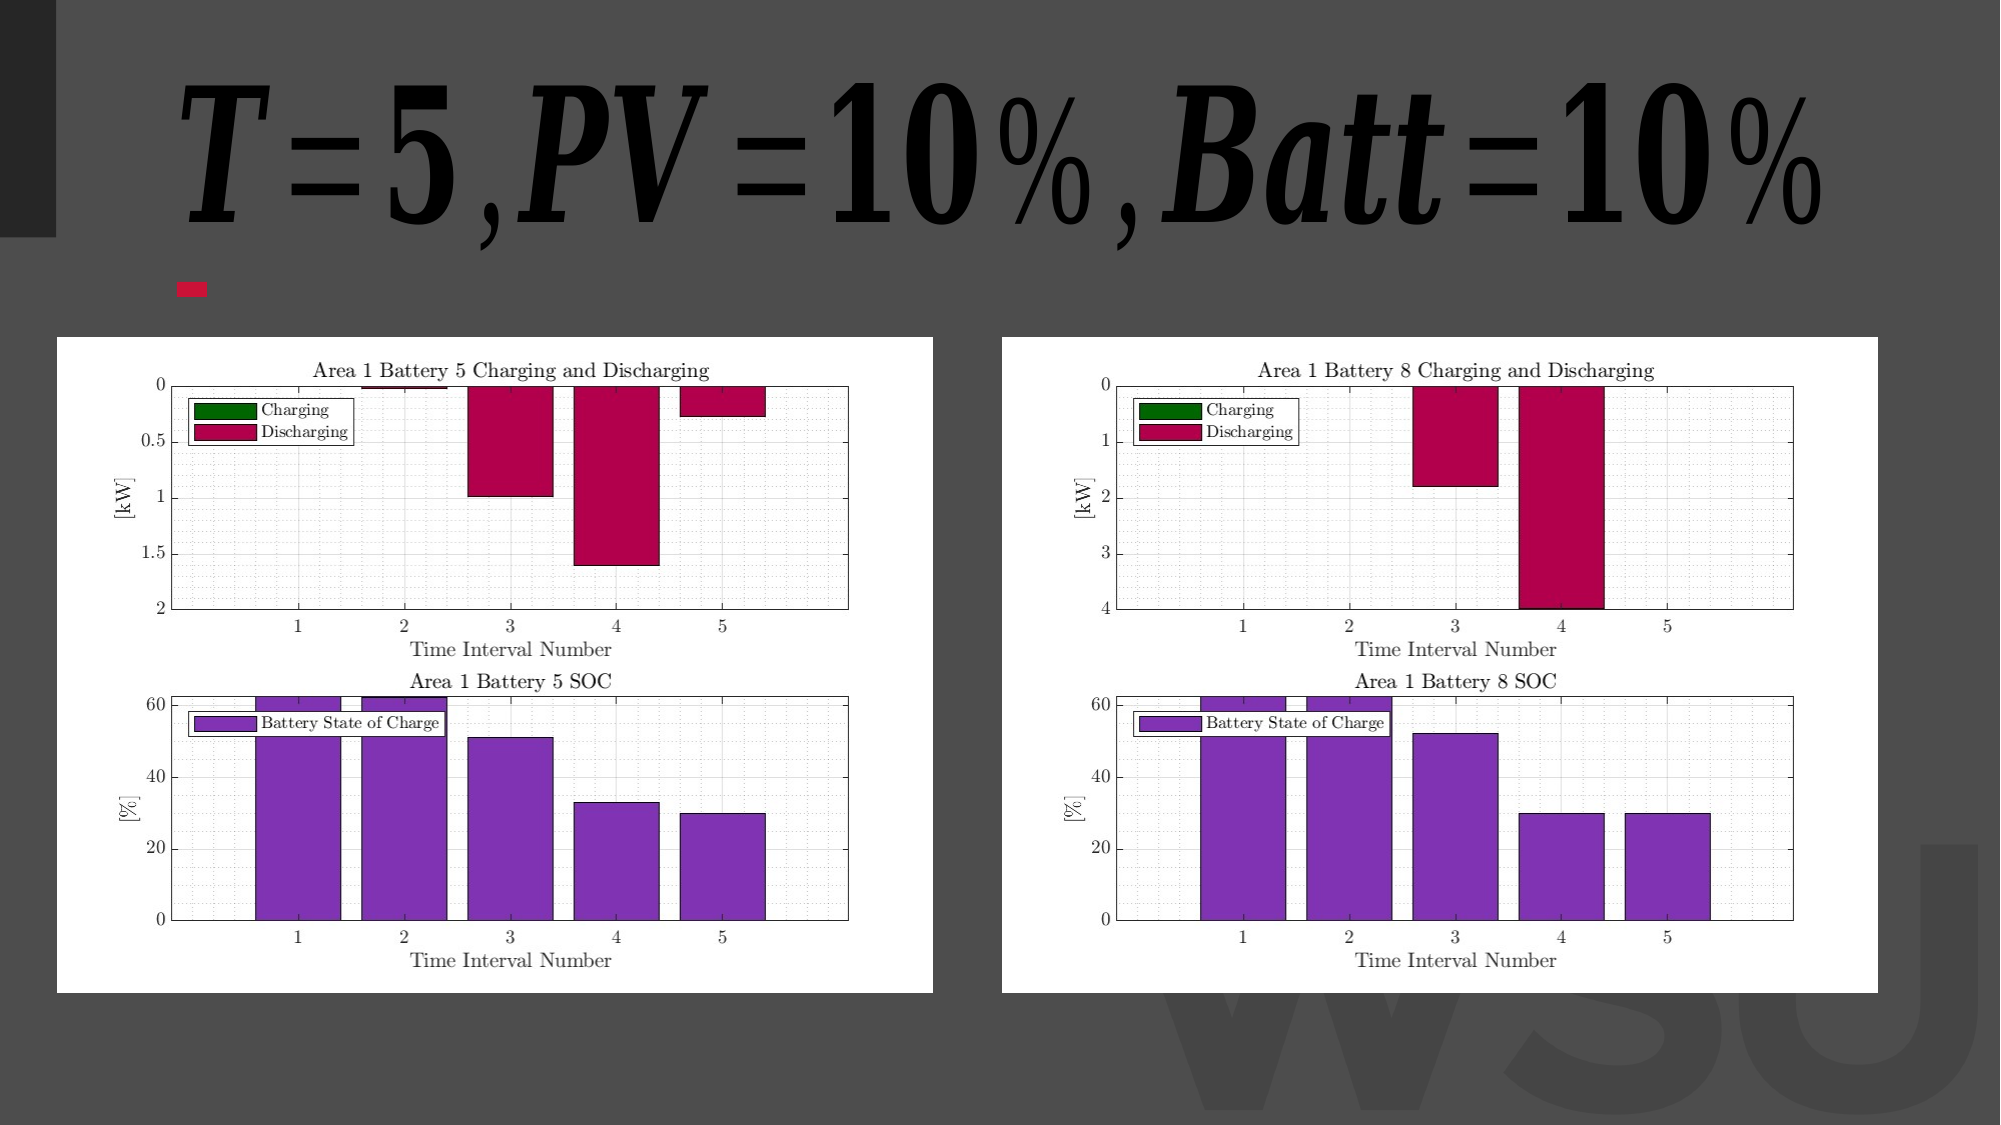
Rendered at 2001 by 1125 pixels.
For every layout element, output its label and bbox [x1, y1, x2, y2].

picture [1002, 337, 1979, 1115]
picture [57, 337, 933, 993]
